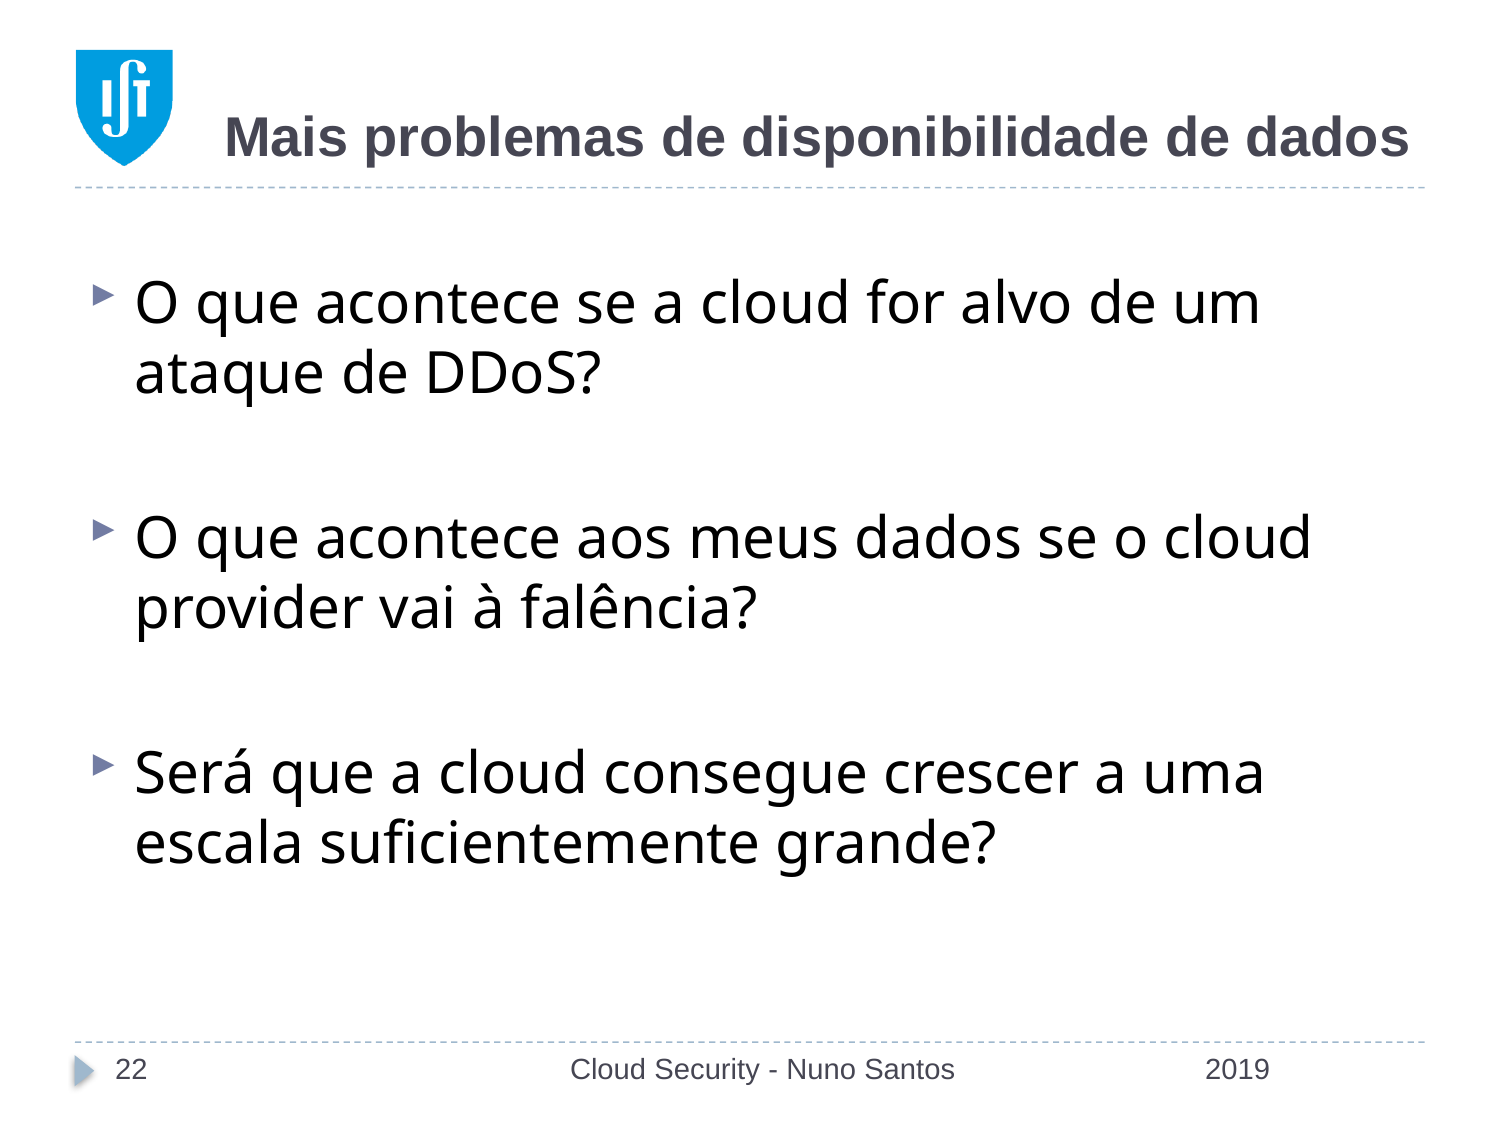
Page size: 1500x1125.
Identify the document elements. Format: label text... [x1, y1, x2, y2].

list O que acontece se a cloud for alvo de um ataque de DDoS? O que acontece aos meus dados se o cloud provider vai à falência? Será que a cloud consegue crescer a uma escala suficientemente grande? [75, 200, 1425, 1010]
slide_number 22 [100, 1042, 426, 1103]
picture [68, 42, 180, 175]
title Mais problemas de disponibilidade de dados [200, 24, 1425, 175]
slide_number 2019 [1051, 1042, 1426, 1103]
footer Cloud Security - Nuno Santos [475, 1042, 1051, 1103]
